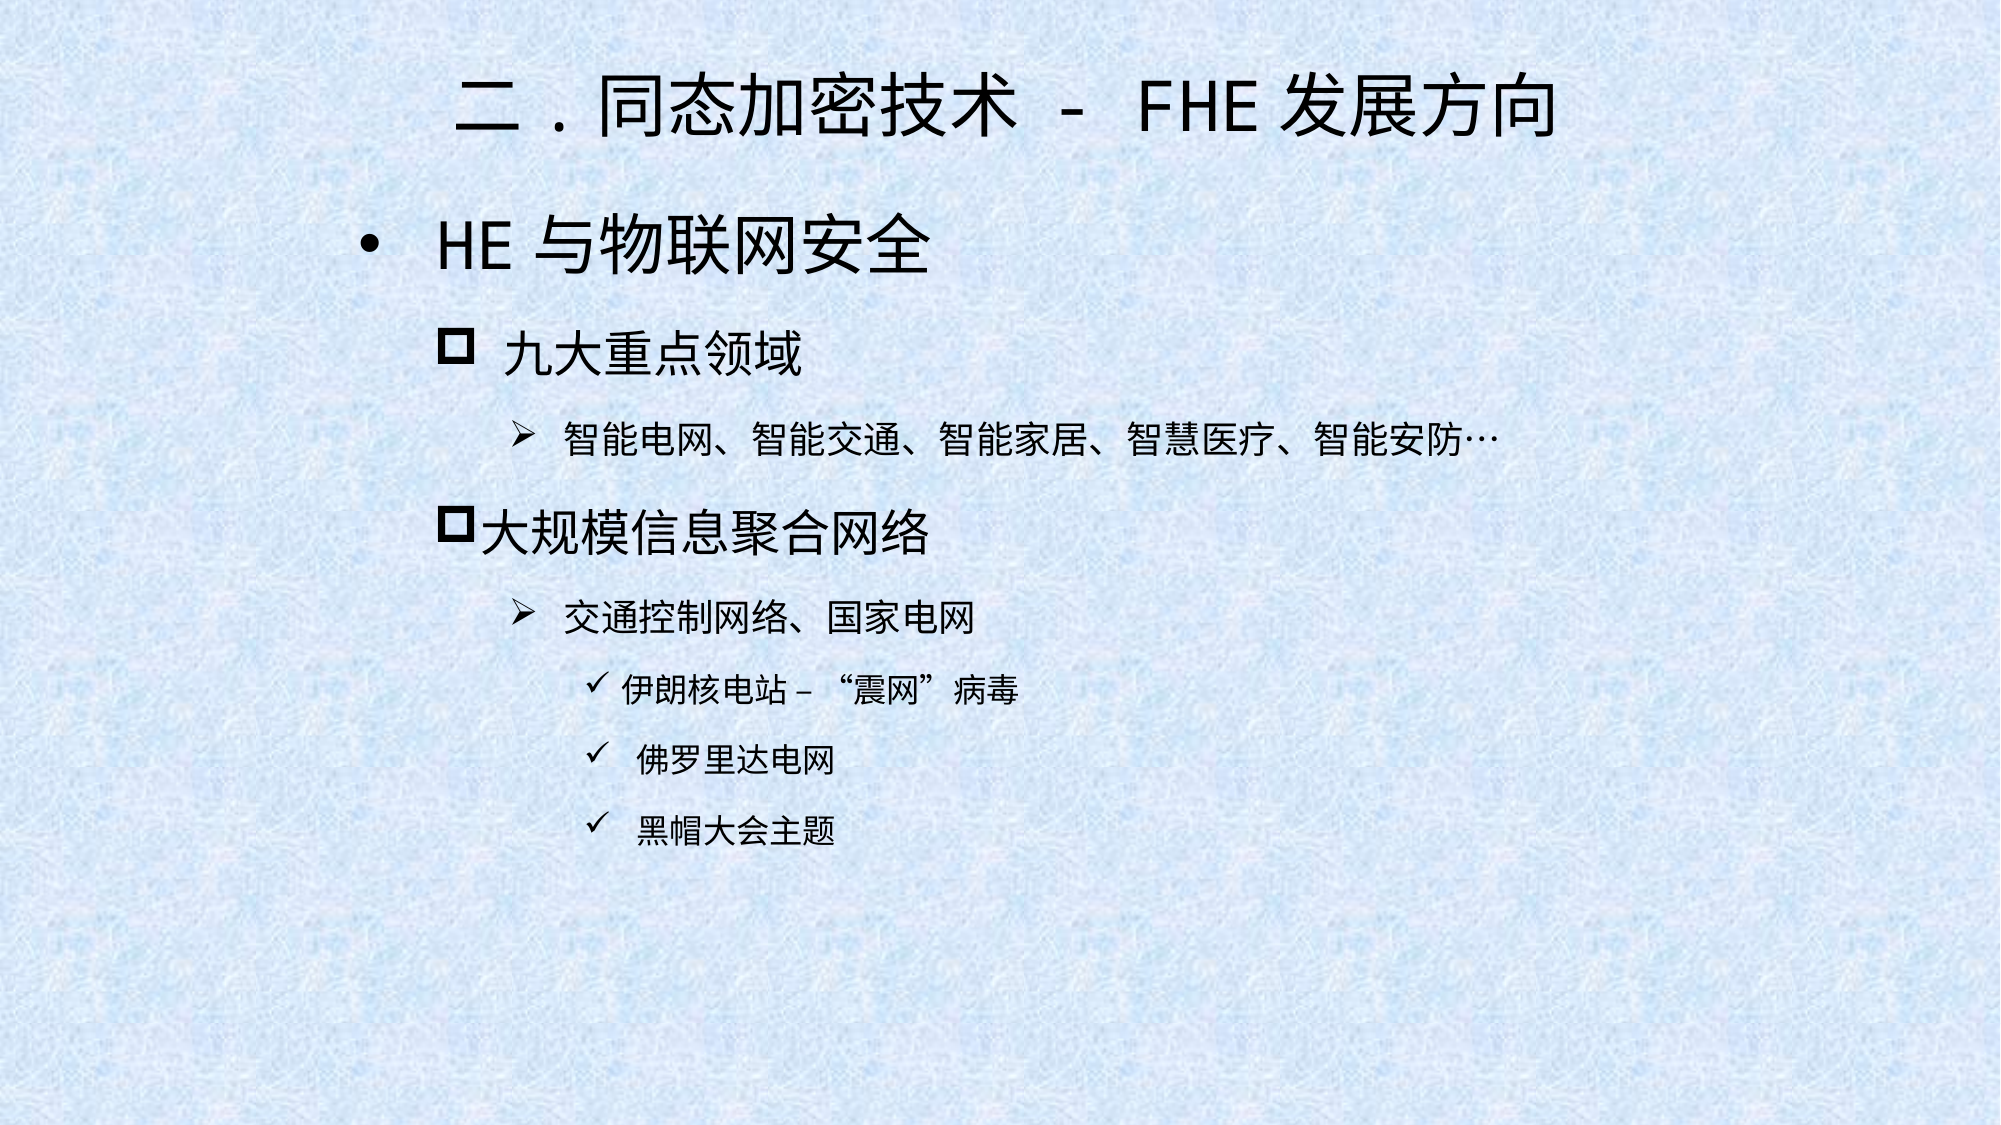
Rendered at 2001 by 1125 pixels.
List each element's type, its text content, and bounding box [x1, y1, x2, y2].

picture [0, 0, 2001, 1125]
list HE与物联网安全 九大重点领域 智能电网、智能交通、智能家居、智慧医疗、智能安防… 大规模信息聚合网络 交通控制网络、国家电网 伊朗核电站 – “震网”病毒 佛罗里达电网 黑帽大会主题 [343, 210, 1530, 903]
title 二.同态加密技术 - FHE发展方向 [437, 62, 1610, 155]
